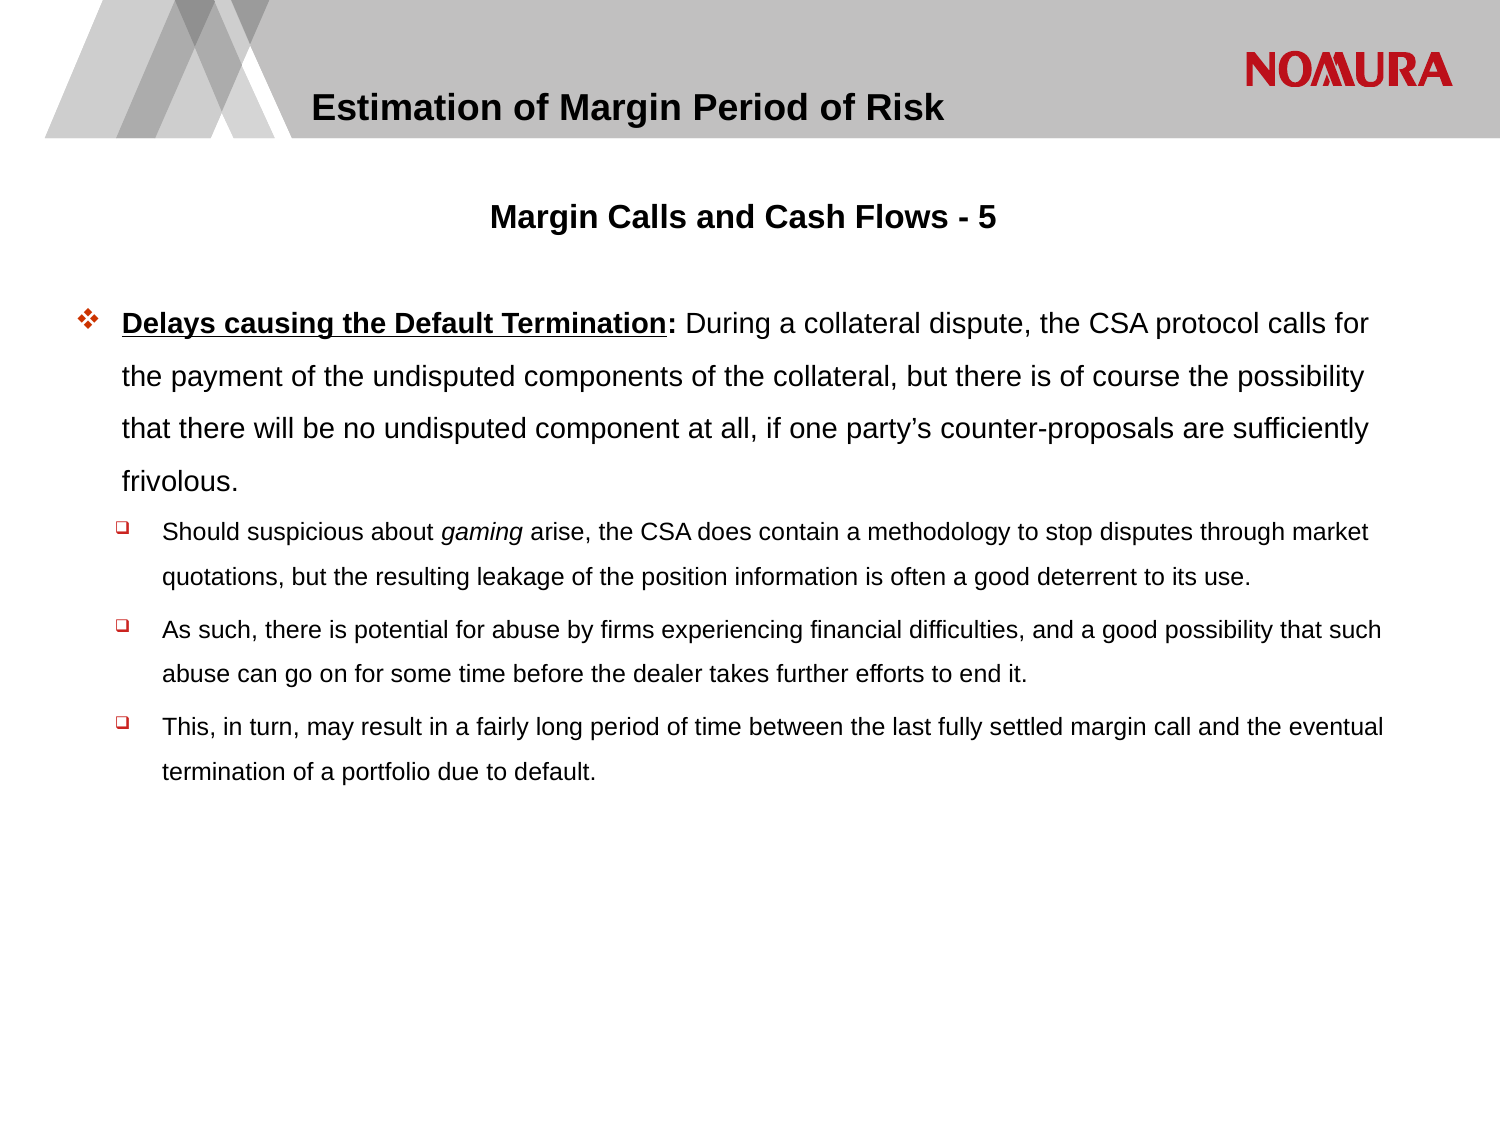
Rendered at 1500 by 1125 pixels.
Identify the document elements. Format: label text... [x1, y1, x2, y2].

list Margin Calls and Cash Flows - 5 Delays causing the Default Termination: During a collateral dispute, the CSA protocol calls for the payment of the undisputed components of the collateral, but there is of course the possibility that there will be no undisputed component at all, if one party’s counter-proposals are sufficiently frivolous. Should suspicious about gaming arise, the CSA does contain a methodology to stop disputes through market quotations, but the resulting leakage of the position information is often a good deterrent to its use. As such, there is potential for abuse by firms experiencing financial difficulties, and a good possibility that such abuse can go on for some time before the dealer takes further efforts to end it. This, in turn, may result in a fairly long period of time between the last fully settled margin call and the eventual termination of a portfolio due to default. [75, 174, 1413, 1088]
title Estimation of Margin Period of Risk [311, 9, 1223, 128]
